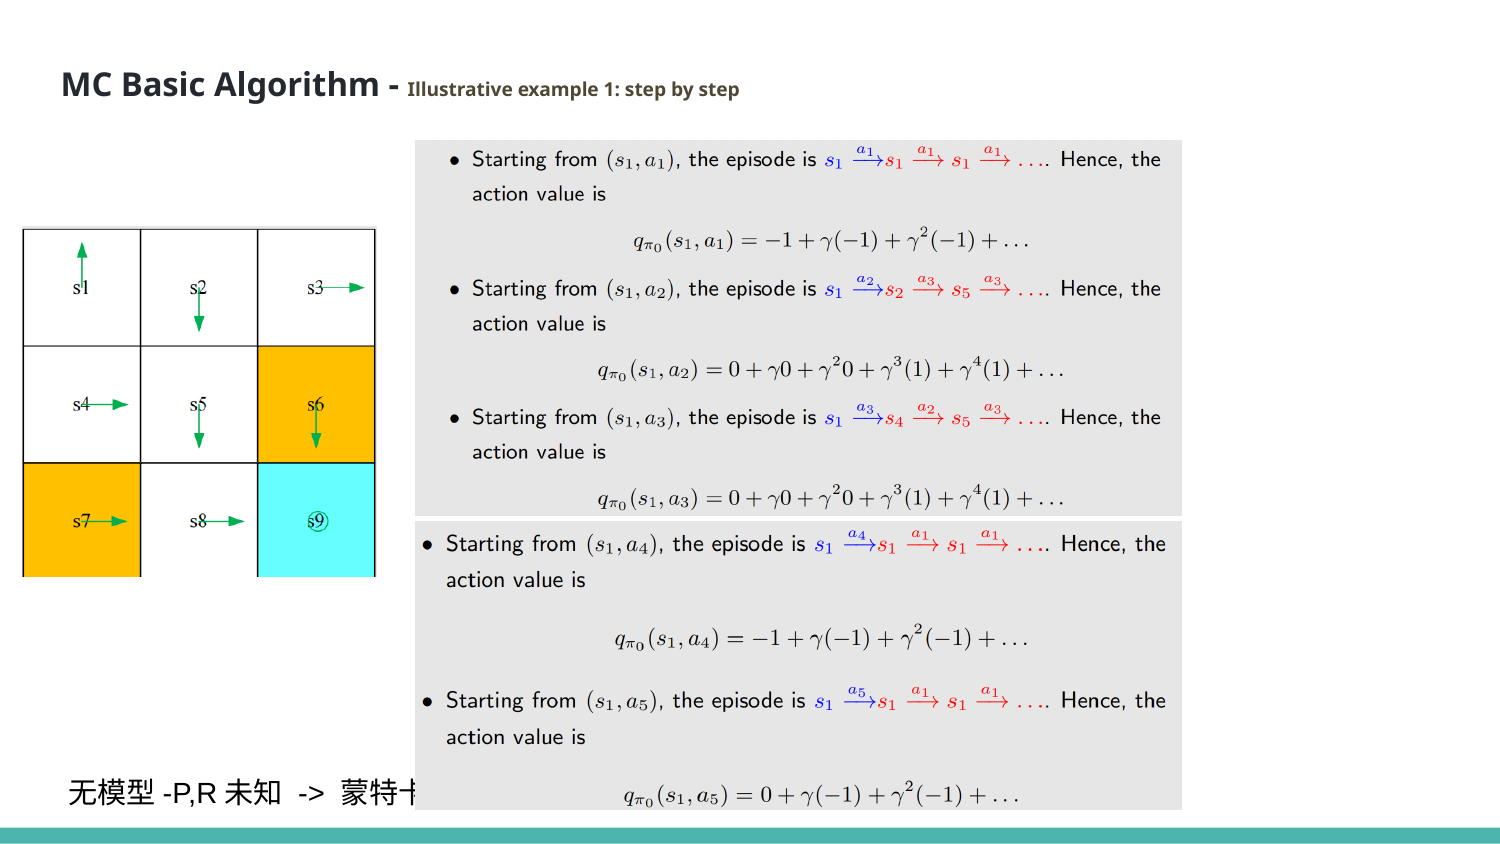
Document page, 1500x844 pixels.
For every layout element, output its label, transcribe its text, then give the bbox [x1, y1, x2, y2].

picture [415, 521, 1182, 811]
title MC Basic Algorithm - Illustrative example 1: step by step [45, 48, 1444, 165]
picture [415, 140, 1182, 516]
picture [22, 225, 377, 578]
